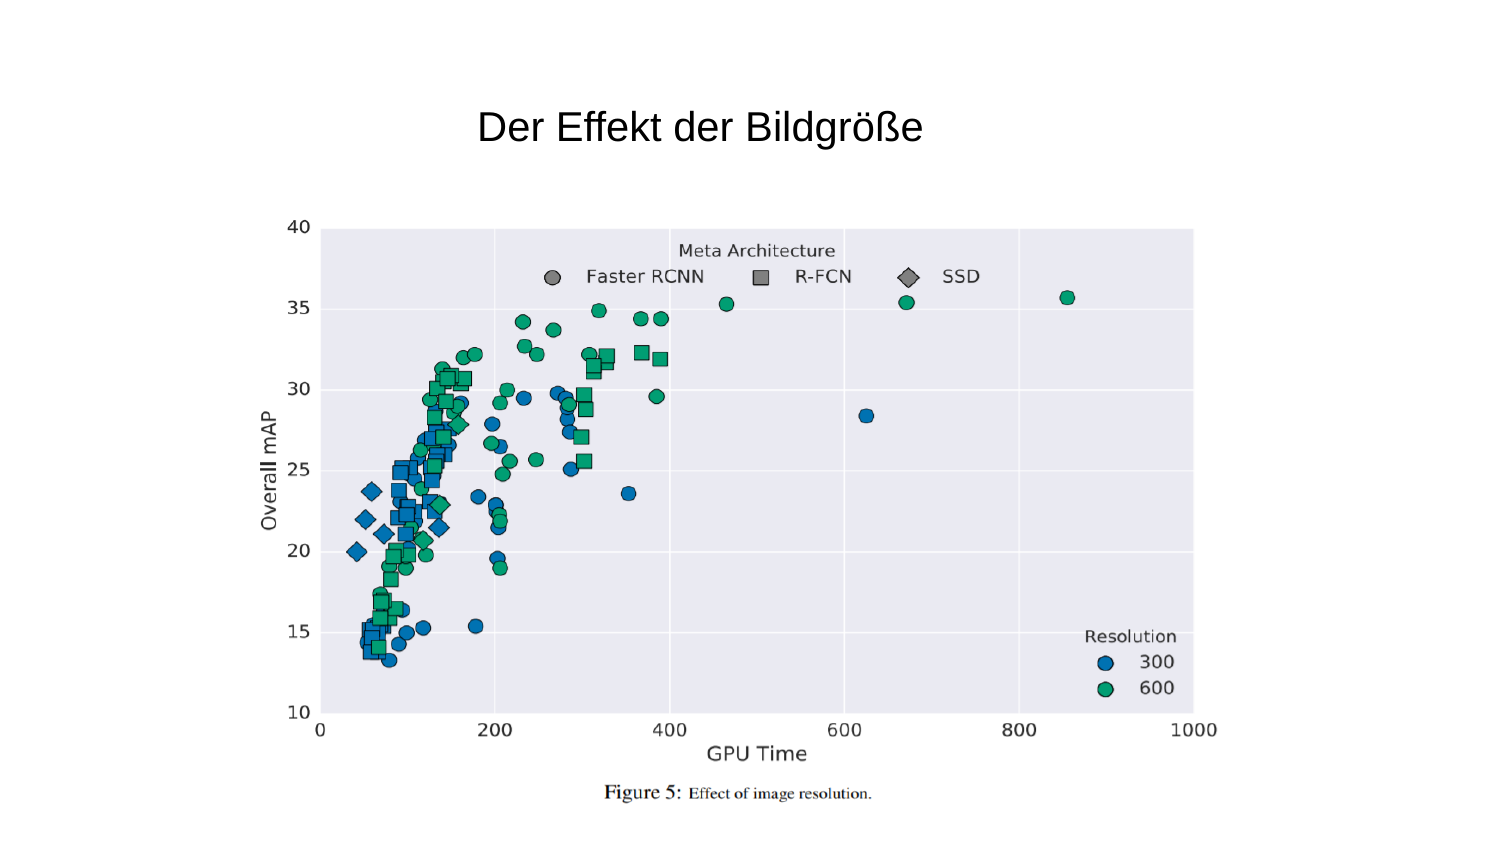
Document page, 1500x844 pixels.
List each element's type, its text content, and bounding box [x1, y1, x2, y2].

title Der Effekt der Bildgröße [461, 84, 1082, 177]
picture [239, 209, 1244, 806]
